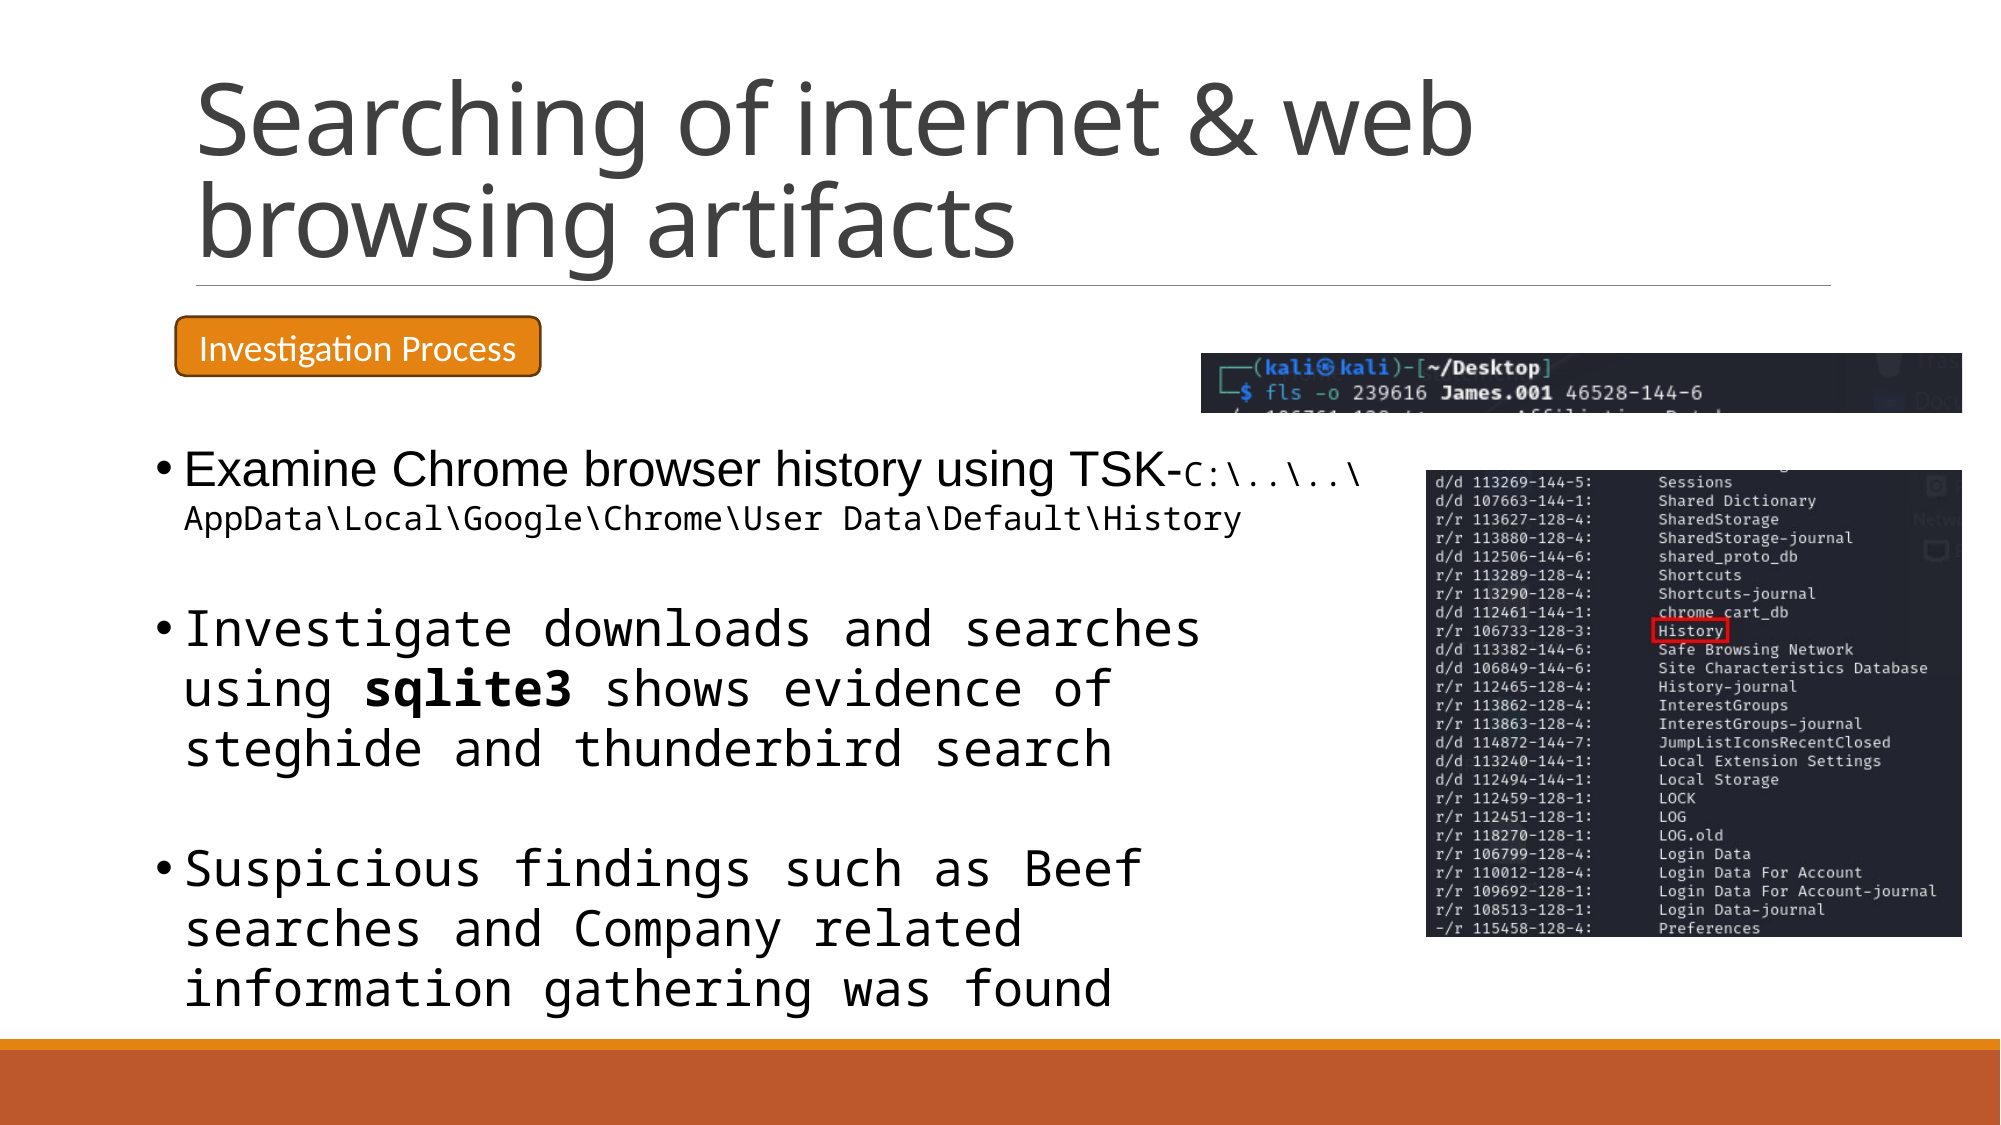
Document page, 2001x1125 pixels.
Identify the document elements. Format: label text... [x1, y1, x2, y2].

text_box Investigation Process [174, 315, 542, 378]
title Searching of internet & web browsing artifacts [180, 47, 1830, 285]
text_box Examine Chrome browser history using TSK-C:\..\..\AppData\Local\Google\Chrome\User Data\Default\History Investigate downloads and searches using sqlite3 shows evidence of steghide and thunderbird search Suspicious findings such as Beef searches and Company related information gathering was found [140, 429, 1397, 1125]
picture [1426, 469, 1962, 938]
picture [1200, 352, 1963, 413]
